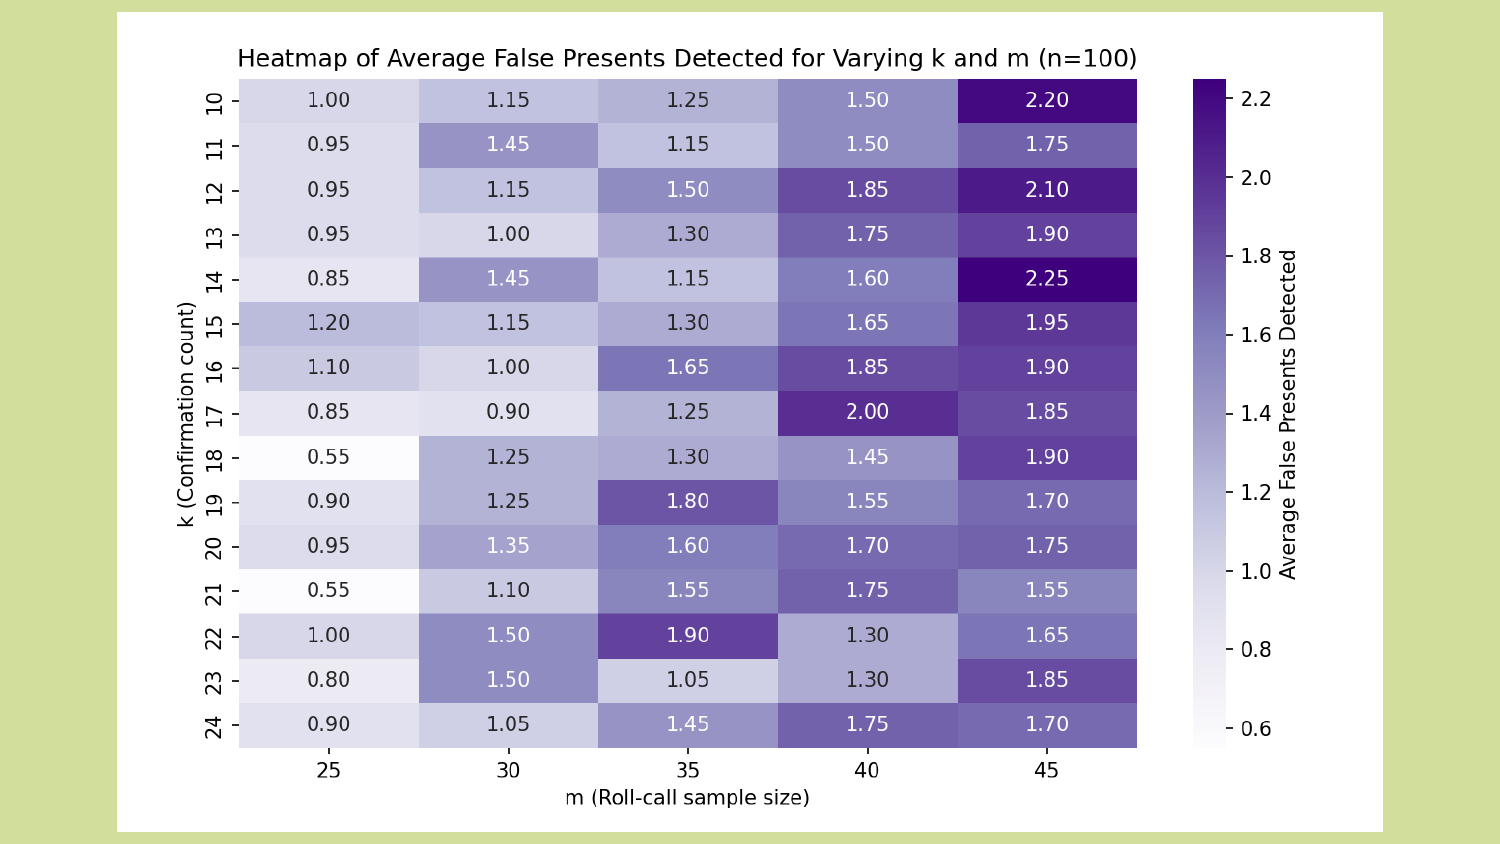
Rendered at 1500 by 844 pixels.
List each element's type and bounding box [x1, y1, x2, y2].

picture [117, 12, 1383, 832]
